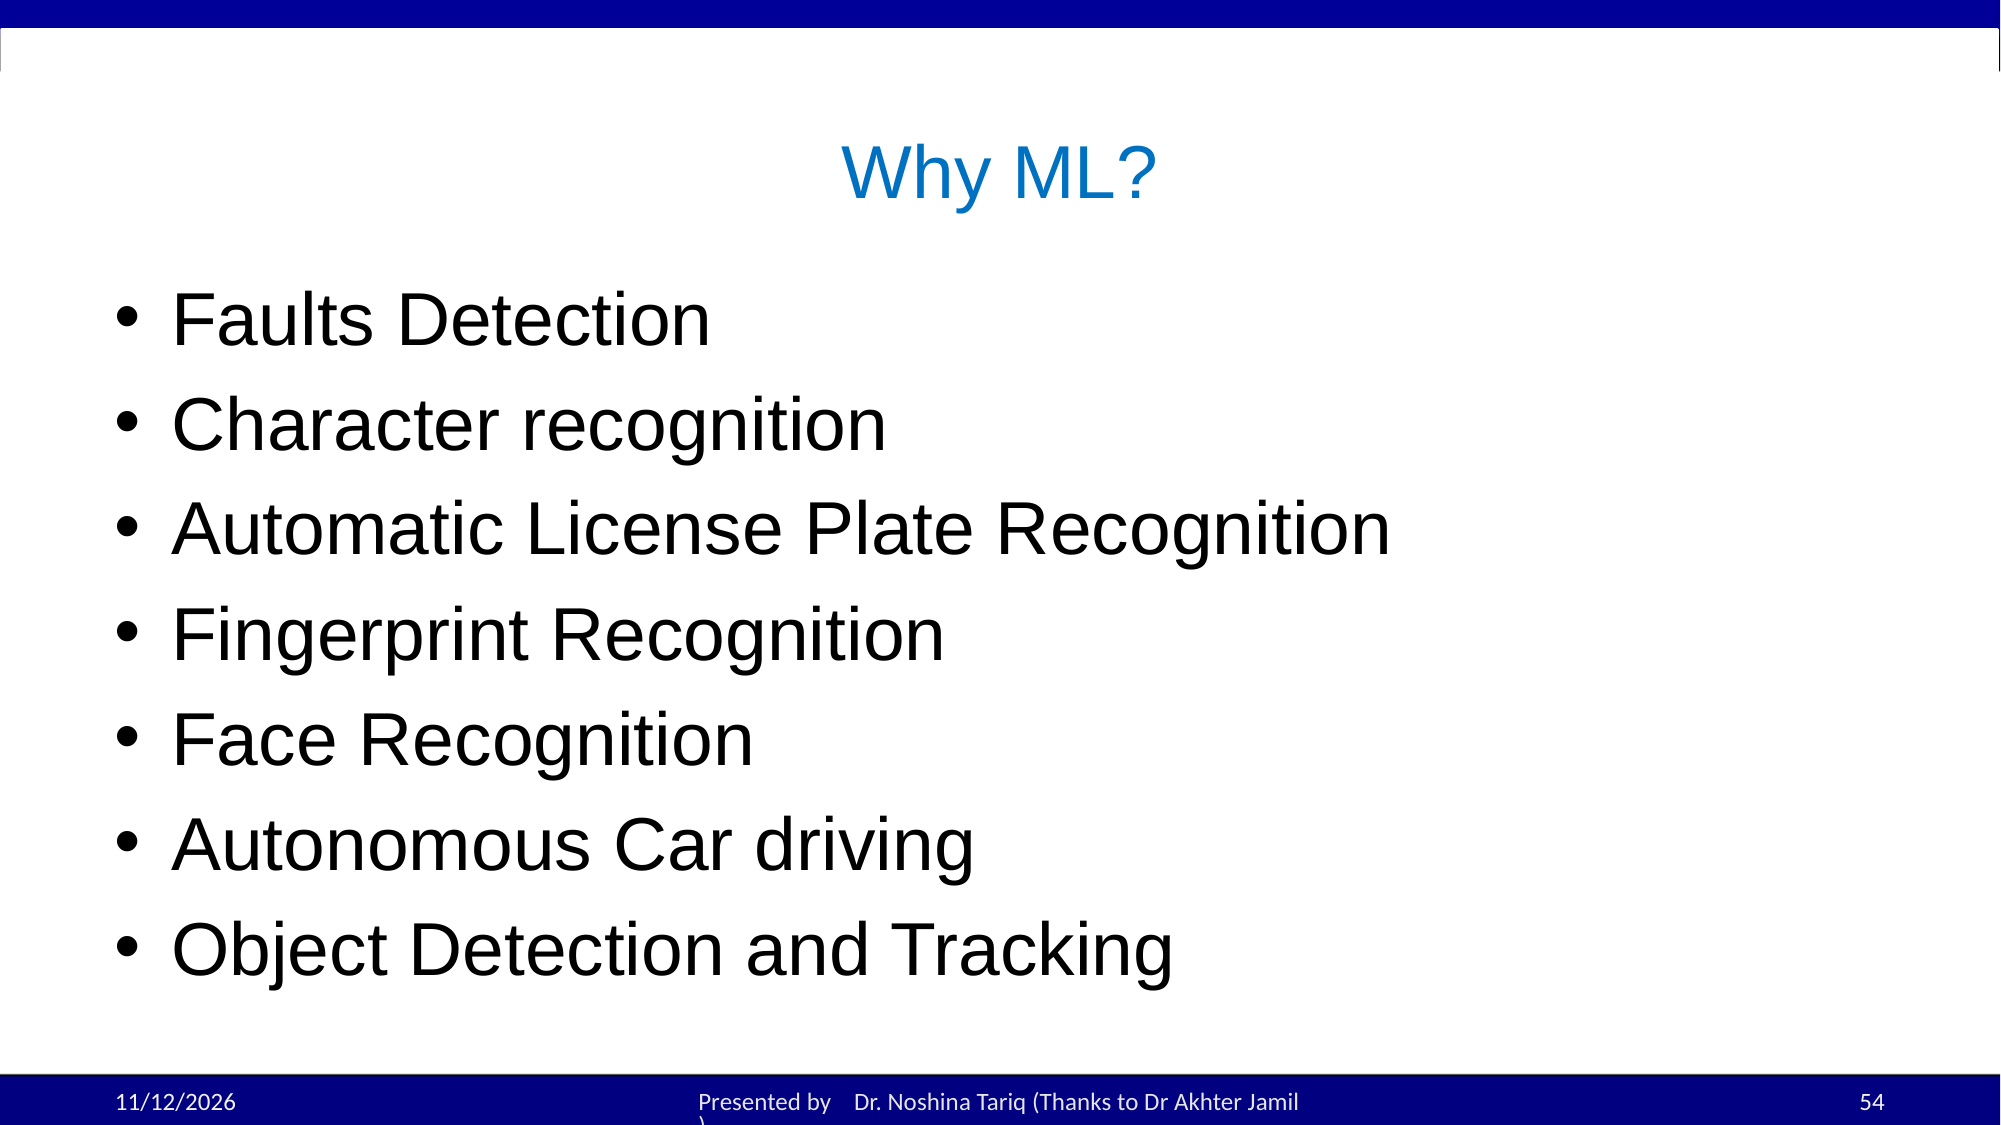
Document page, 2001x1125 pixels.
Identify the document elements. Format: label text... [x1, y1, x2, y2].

title Why ML? [99, 99, 1900, 238]
slide_number 19-Aug-25 [99, 1062, 567, 1125]
picture [0, 0, 2001, 1125]
list Faults Detection Character recognition Automatic License Plate Recognition Fingerprint Recognition Face Recognition Autonomous Car driving Object Detection and Tracking [99, 262, 1900, 1005]
slide_number 54 [1433, 1062, 1900, 1125]
footer Presented by Dr. Noshina Tariq (Thanks to Dr Akhter Jamil) [683, 1062, 1317, 1125]
